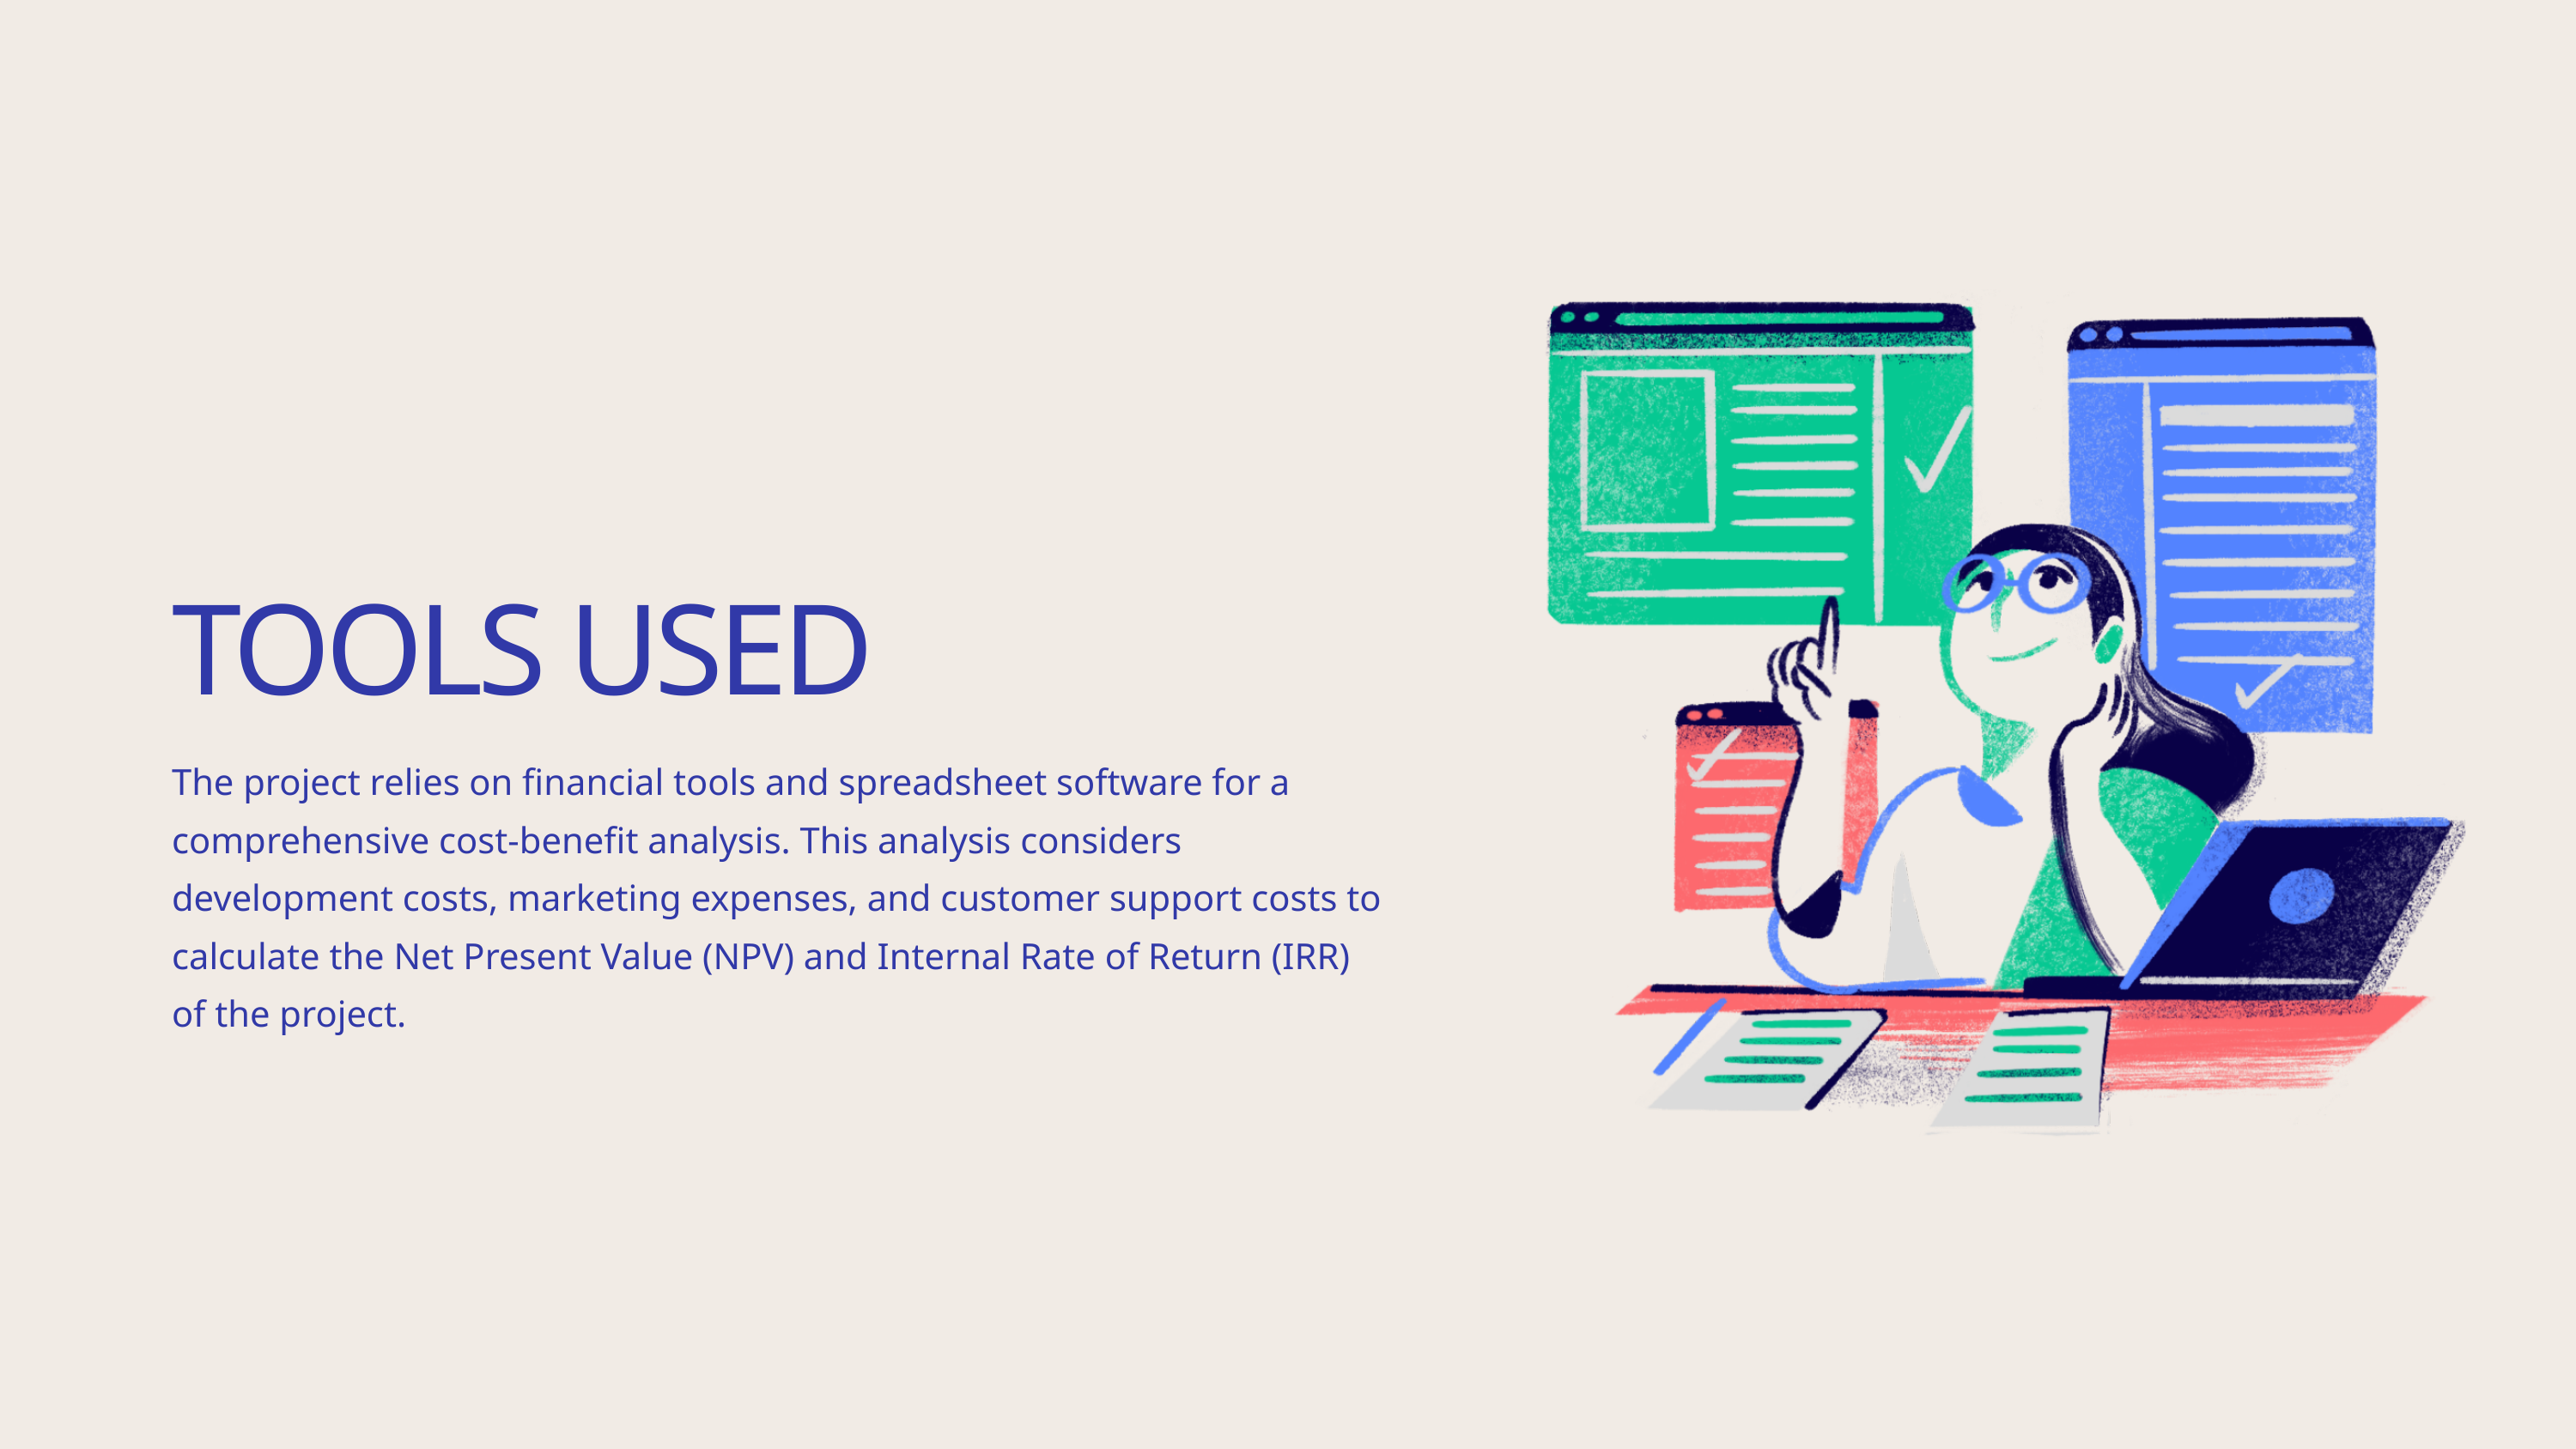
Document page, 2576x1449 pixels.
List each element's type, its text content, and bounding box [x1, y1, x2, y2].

text_box The project relies on financial tools and spreadsheet software for a comprehensive cost-benefit analysis. This analysis considers development costs, marketing expenses, and customer support costs to calculate the Net Present Value (NPV) and Internal Rate of Return (IRR) of the project. [172, 744, 1386, 1034]
text_box TOOLS USED [171, 583, 1431, 720]
text_box [1539, 289, 2466, 1160]
